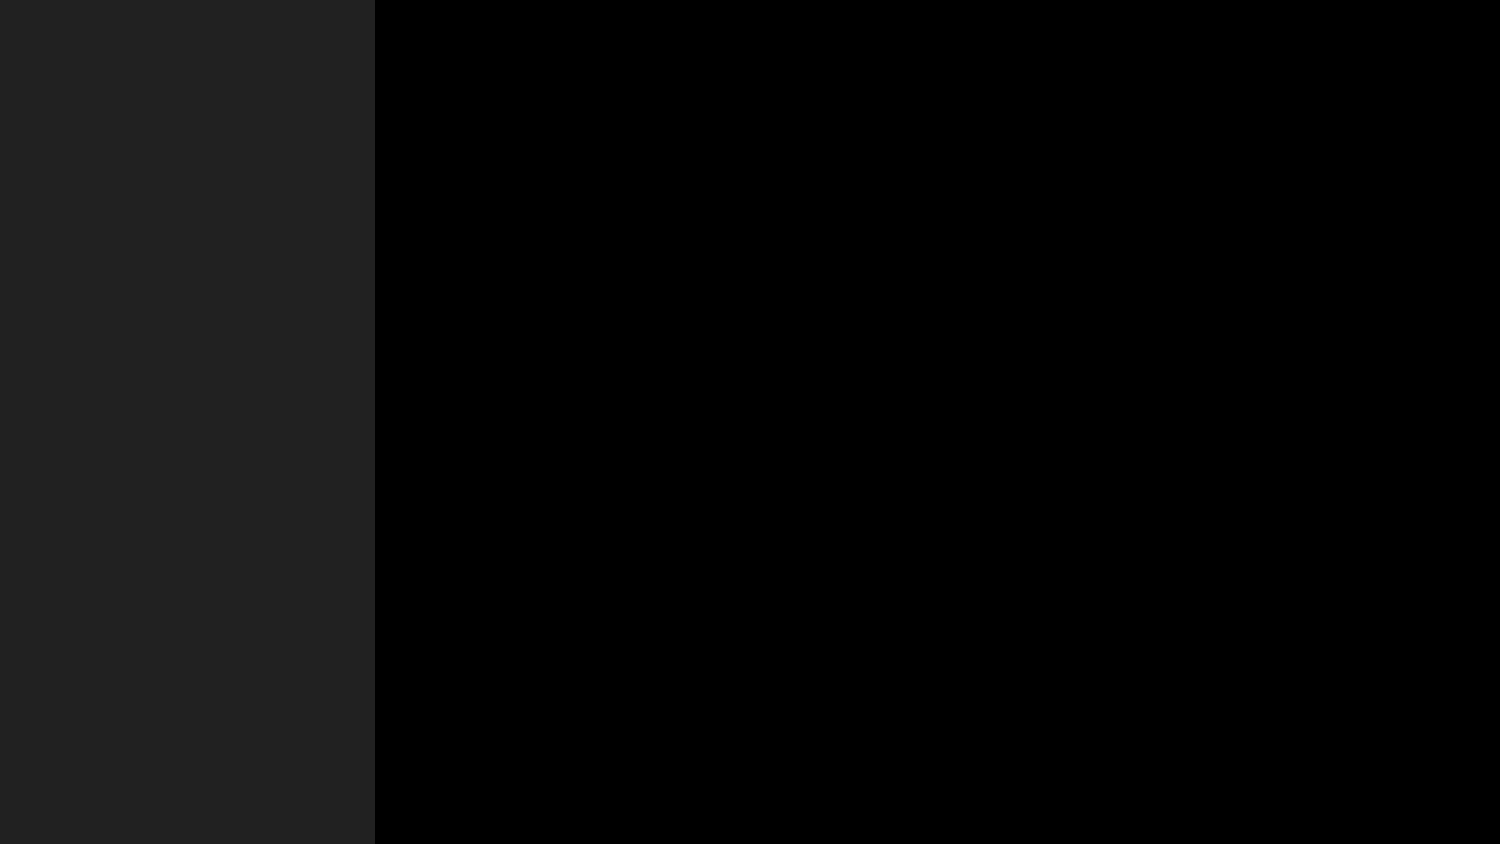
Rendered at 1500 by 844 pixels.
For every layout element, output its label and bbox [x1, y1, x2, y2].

picture [374, 0, 1500, 844]
